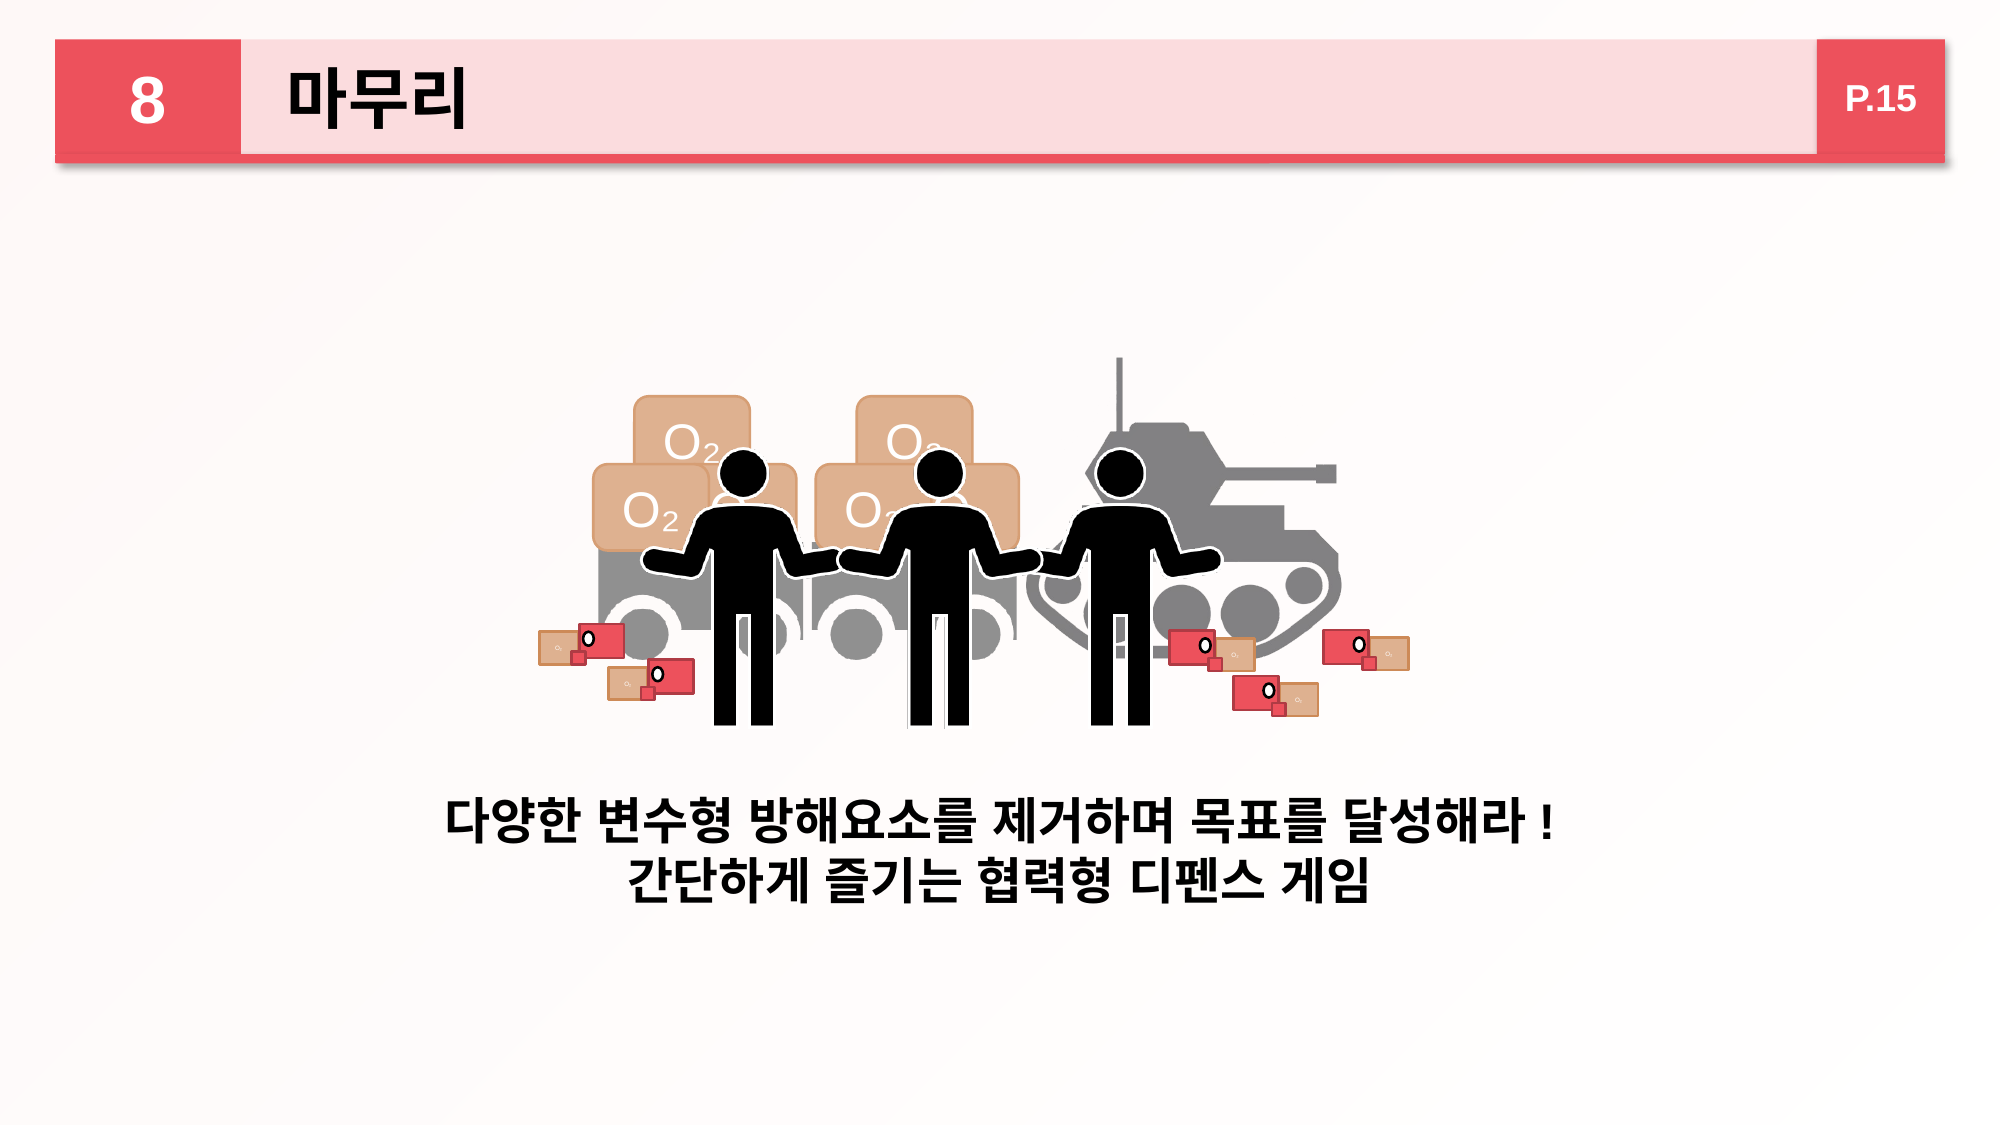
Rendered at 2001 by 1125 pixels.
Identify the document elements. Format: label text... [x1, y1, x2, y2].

text_box 마무리 [242, 38, 1816, 150]
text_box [1169, 630, 1255, 672]
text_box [1233, 675, 1319, 717]
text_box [608, 659, 694, 700]
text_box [539, 623, 625, 665]
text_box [598, 348, 1350, 714]
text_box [1323, 629, 1409, 671]
text_box 8 [54, 38, 242, 153]
text_box 다양한 변수형 방해요소를 제거하며 목표를 달성해라! 간단하게 즐기는 협력형 디펜스 게임 [364, 782, 1636, 918]
text_box P.15 [1816, 38, 1946, 151]
text_box [53, 152, 1947, 165]
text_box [595, 439, 1269, 736]
text_box O₂ [591, 469, 595, 546]
